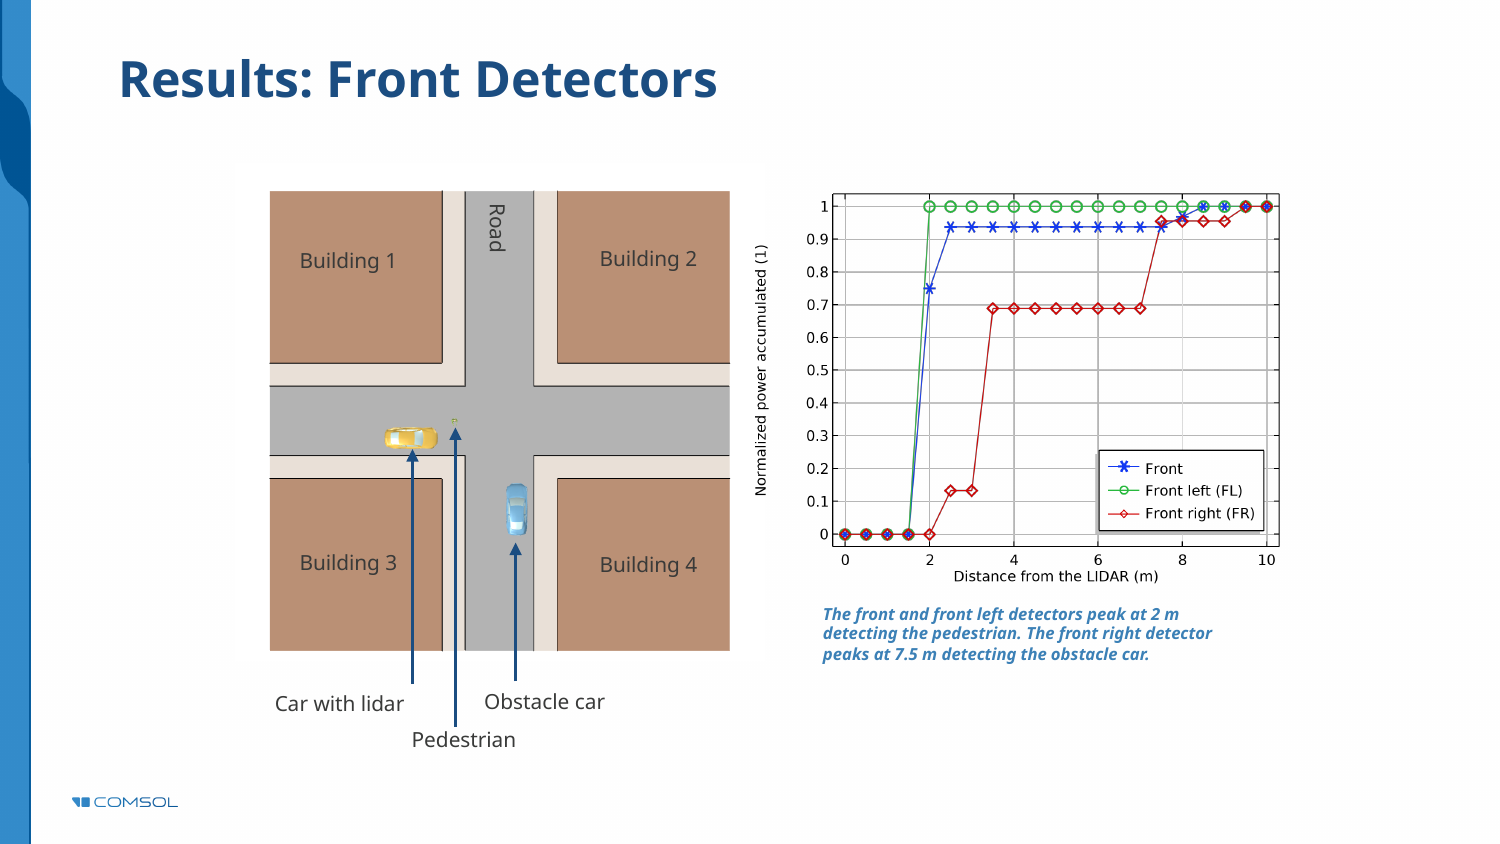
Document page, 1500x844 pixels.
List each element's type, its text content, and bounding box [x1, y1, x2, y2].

text_box The front and front left detectors peak at 2 m detecting the pedestrian. The front right detector peaks at 7.5 m detecting the obstacle car. [808, 596, 1230, 671]
title Results: Front Detectors [103, 46, 1425, 169]
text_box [234, 163, 766, 761]
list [752, 188, 1286, 588]
picture [0, 0, 1500, 844]
